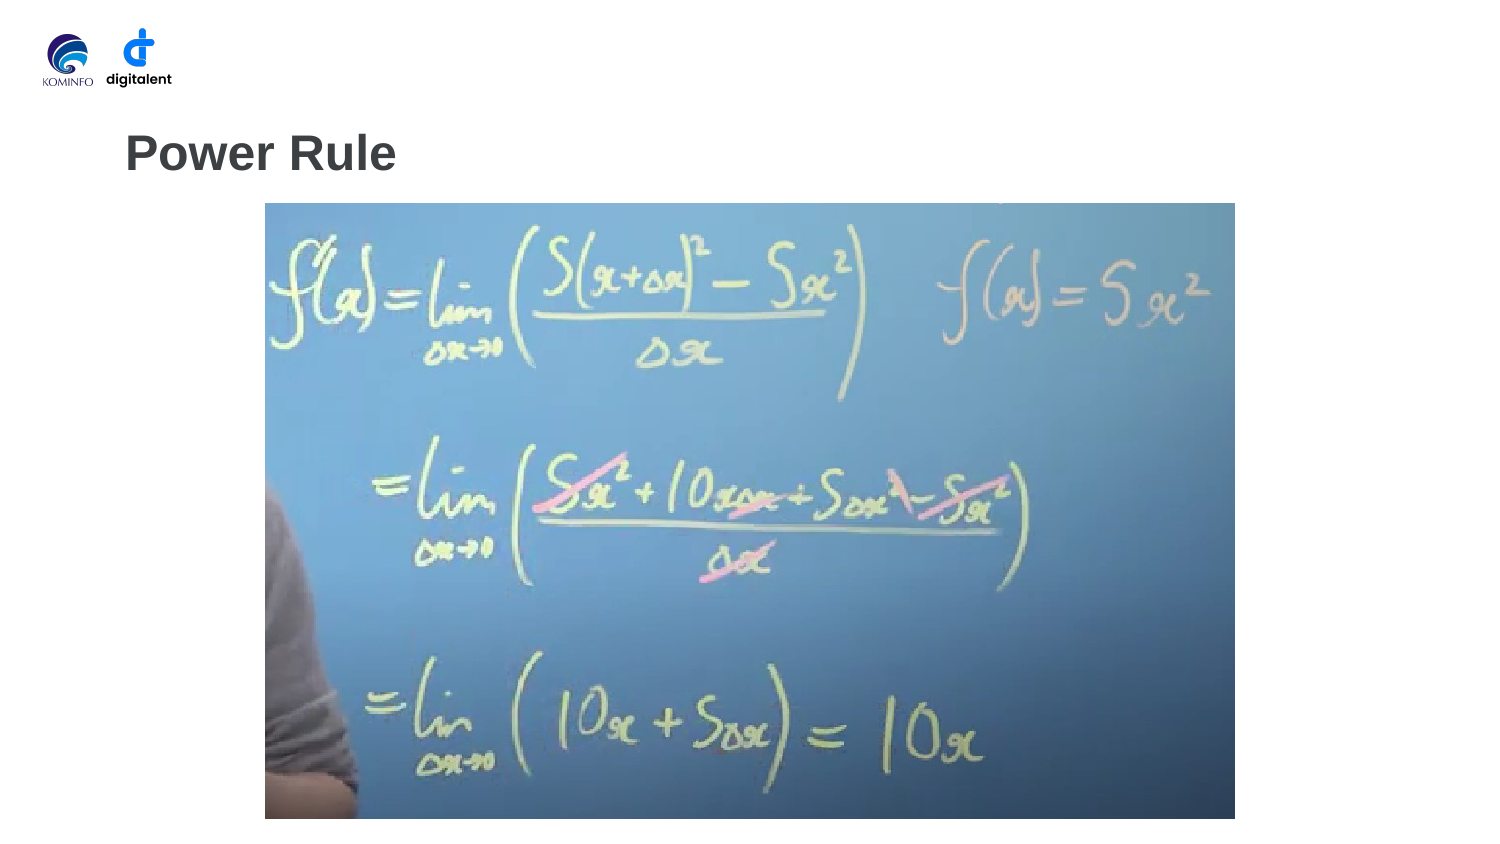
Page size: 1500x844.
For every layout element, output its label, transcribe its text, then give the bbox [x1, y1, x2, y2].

picture [43, 0, 218, 140]
title Power Rule [125, 120, 959, 179]
picture [265, 203, 1235, 819]
